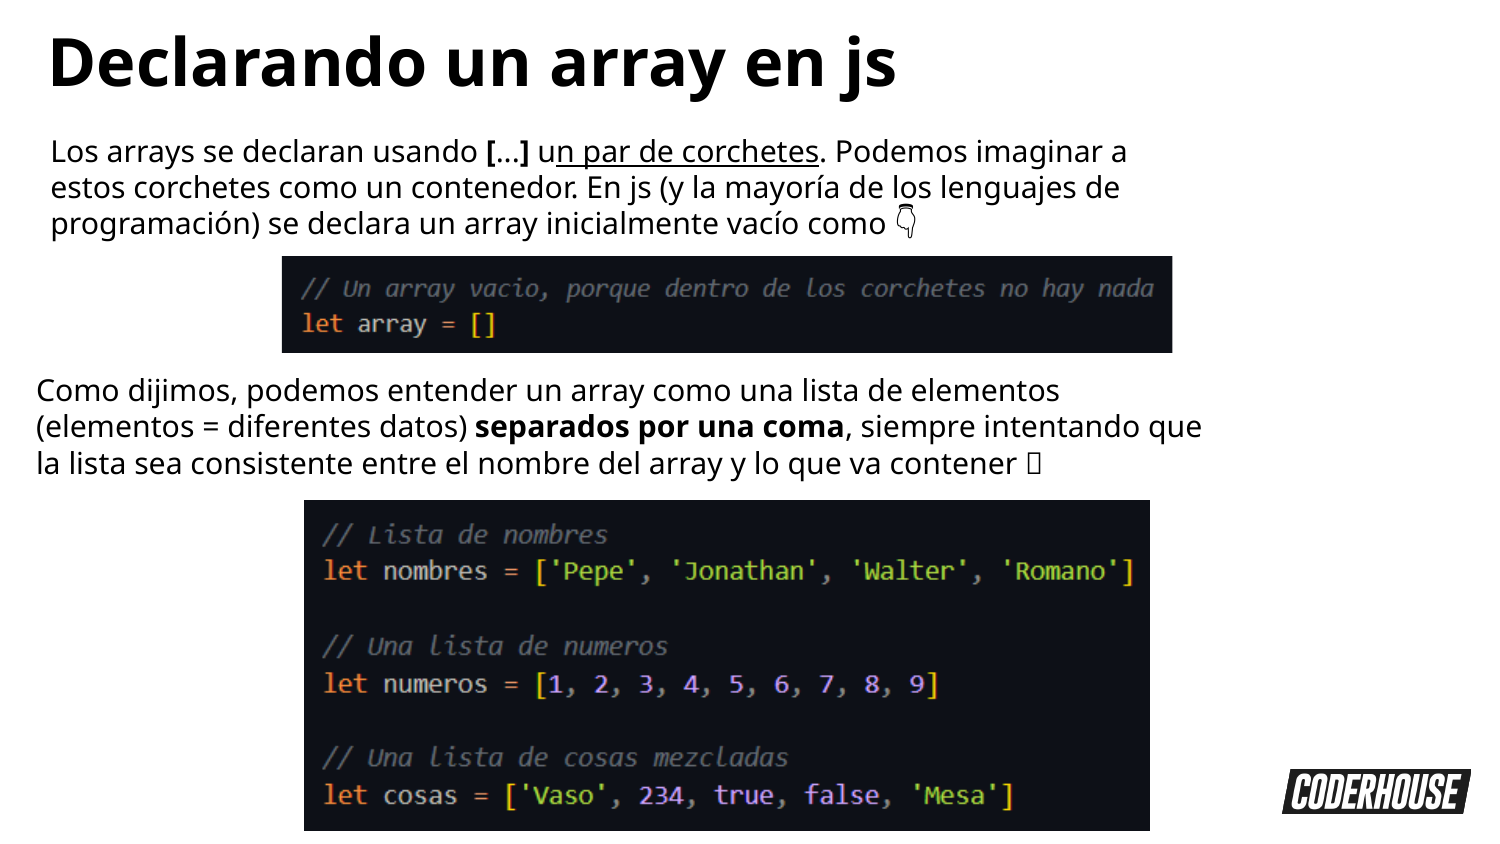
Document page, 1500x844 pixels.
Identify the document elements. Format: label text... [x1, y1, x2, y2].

text_box Como dijimos, podemos entender un array como una lista de elementos (elementos = diferentes datos) separados por una coma, siempre intentando que la lista sea consistente entre el nombre del array y lo que va contener 👀 [21, 356, 1461, 496]
picture [1281, 769, 1471, 814]
text_box Declarando un array en js [32, 14, 1377, 117]
picture [281, 249, 1173, 353]
text_box Los arrays se declaran usando [...] un par de corchetes. Podemos imaginar a estos corchetes como un contenedor. En js (y la mayoría de los lenguajes de programación) se declara un array inicialmente vacío como 👇 [35, 117, 1441, 256]
picture [304, 500, 1151, 831]
